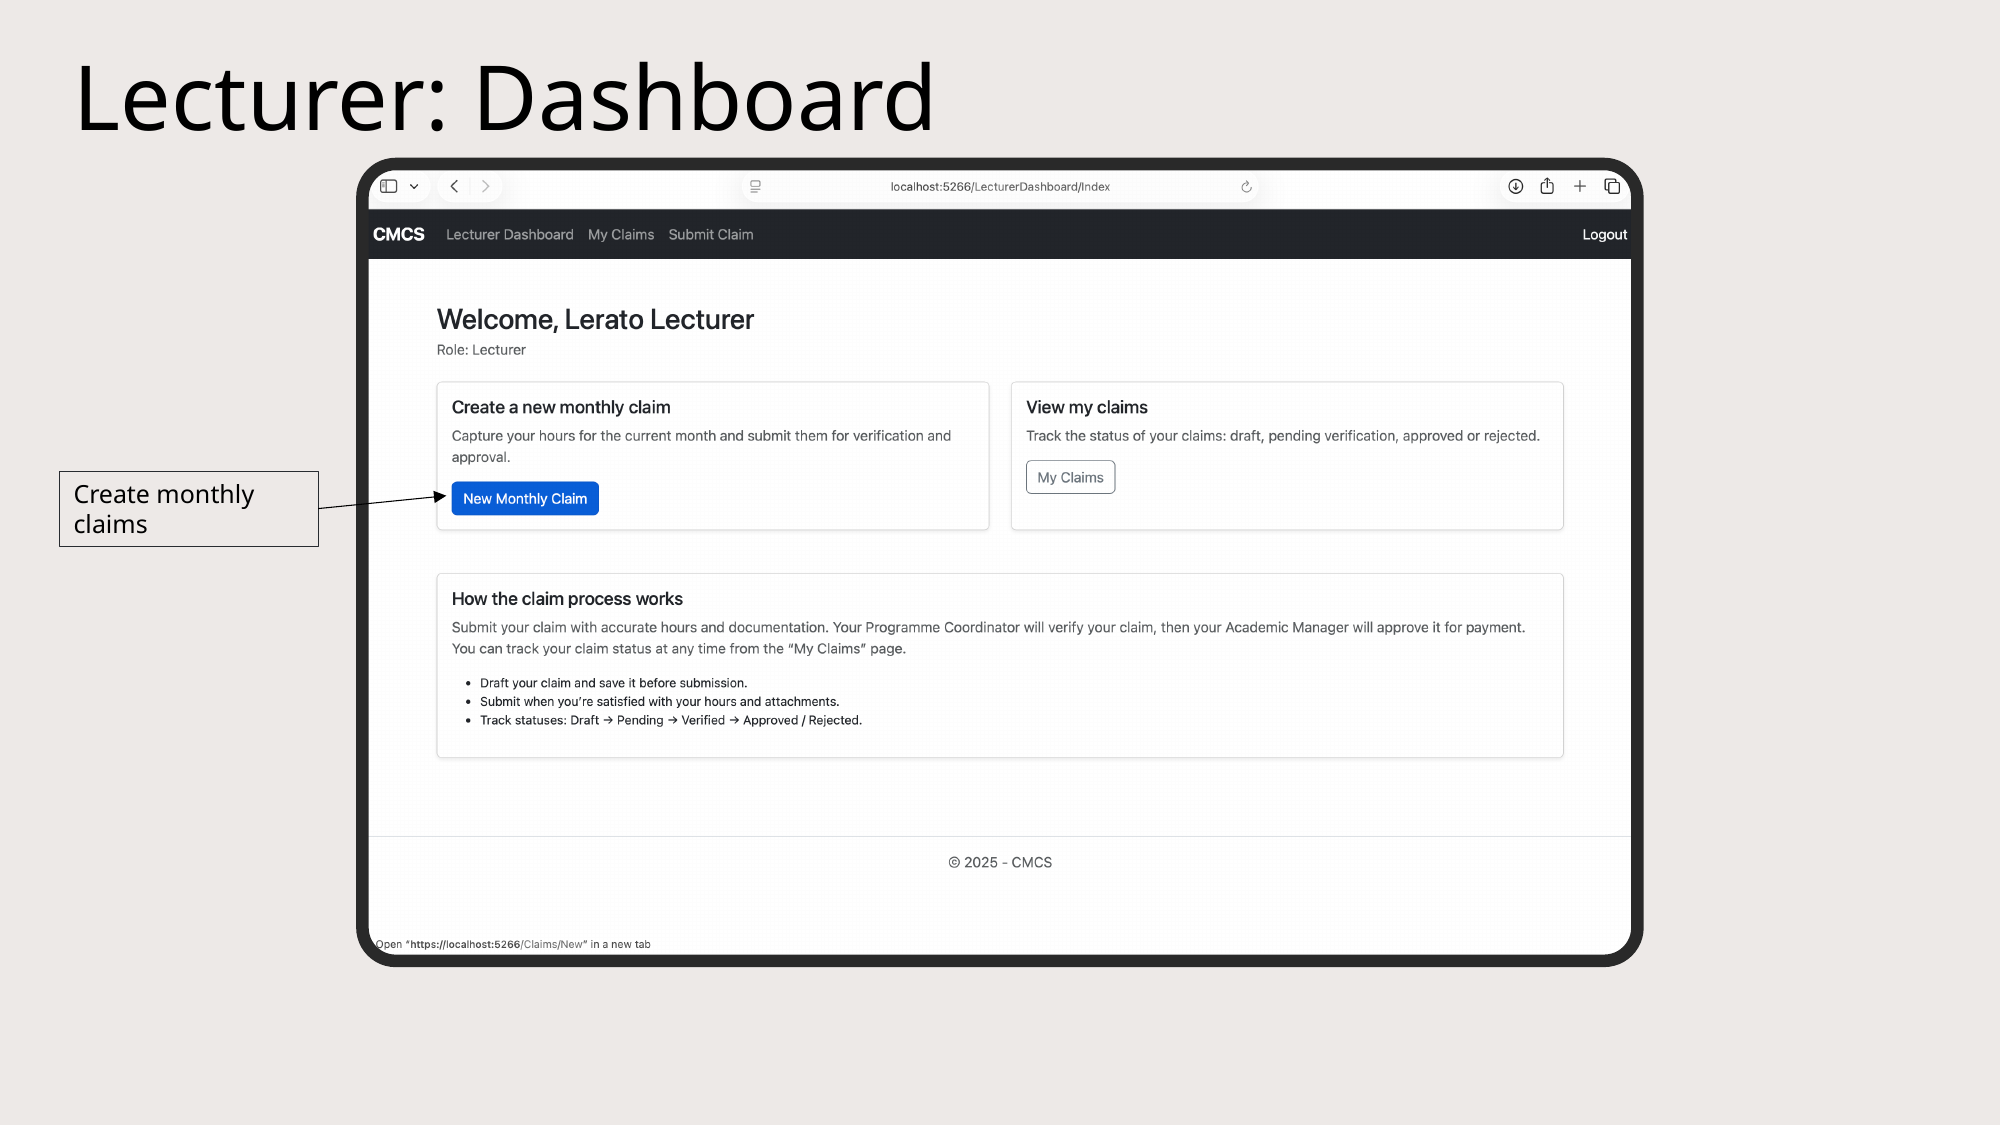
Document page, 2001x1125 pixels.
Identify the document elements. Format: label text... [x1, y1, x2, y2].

text_box Create monthly claims [58, 471, 319, 546]
picture [362, 163, 1638, 961]
title Lecturer: Dashboard [58, 45, 1638, 158]
